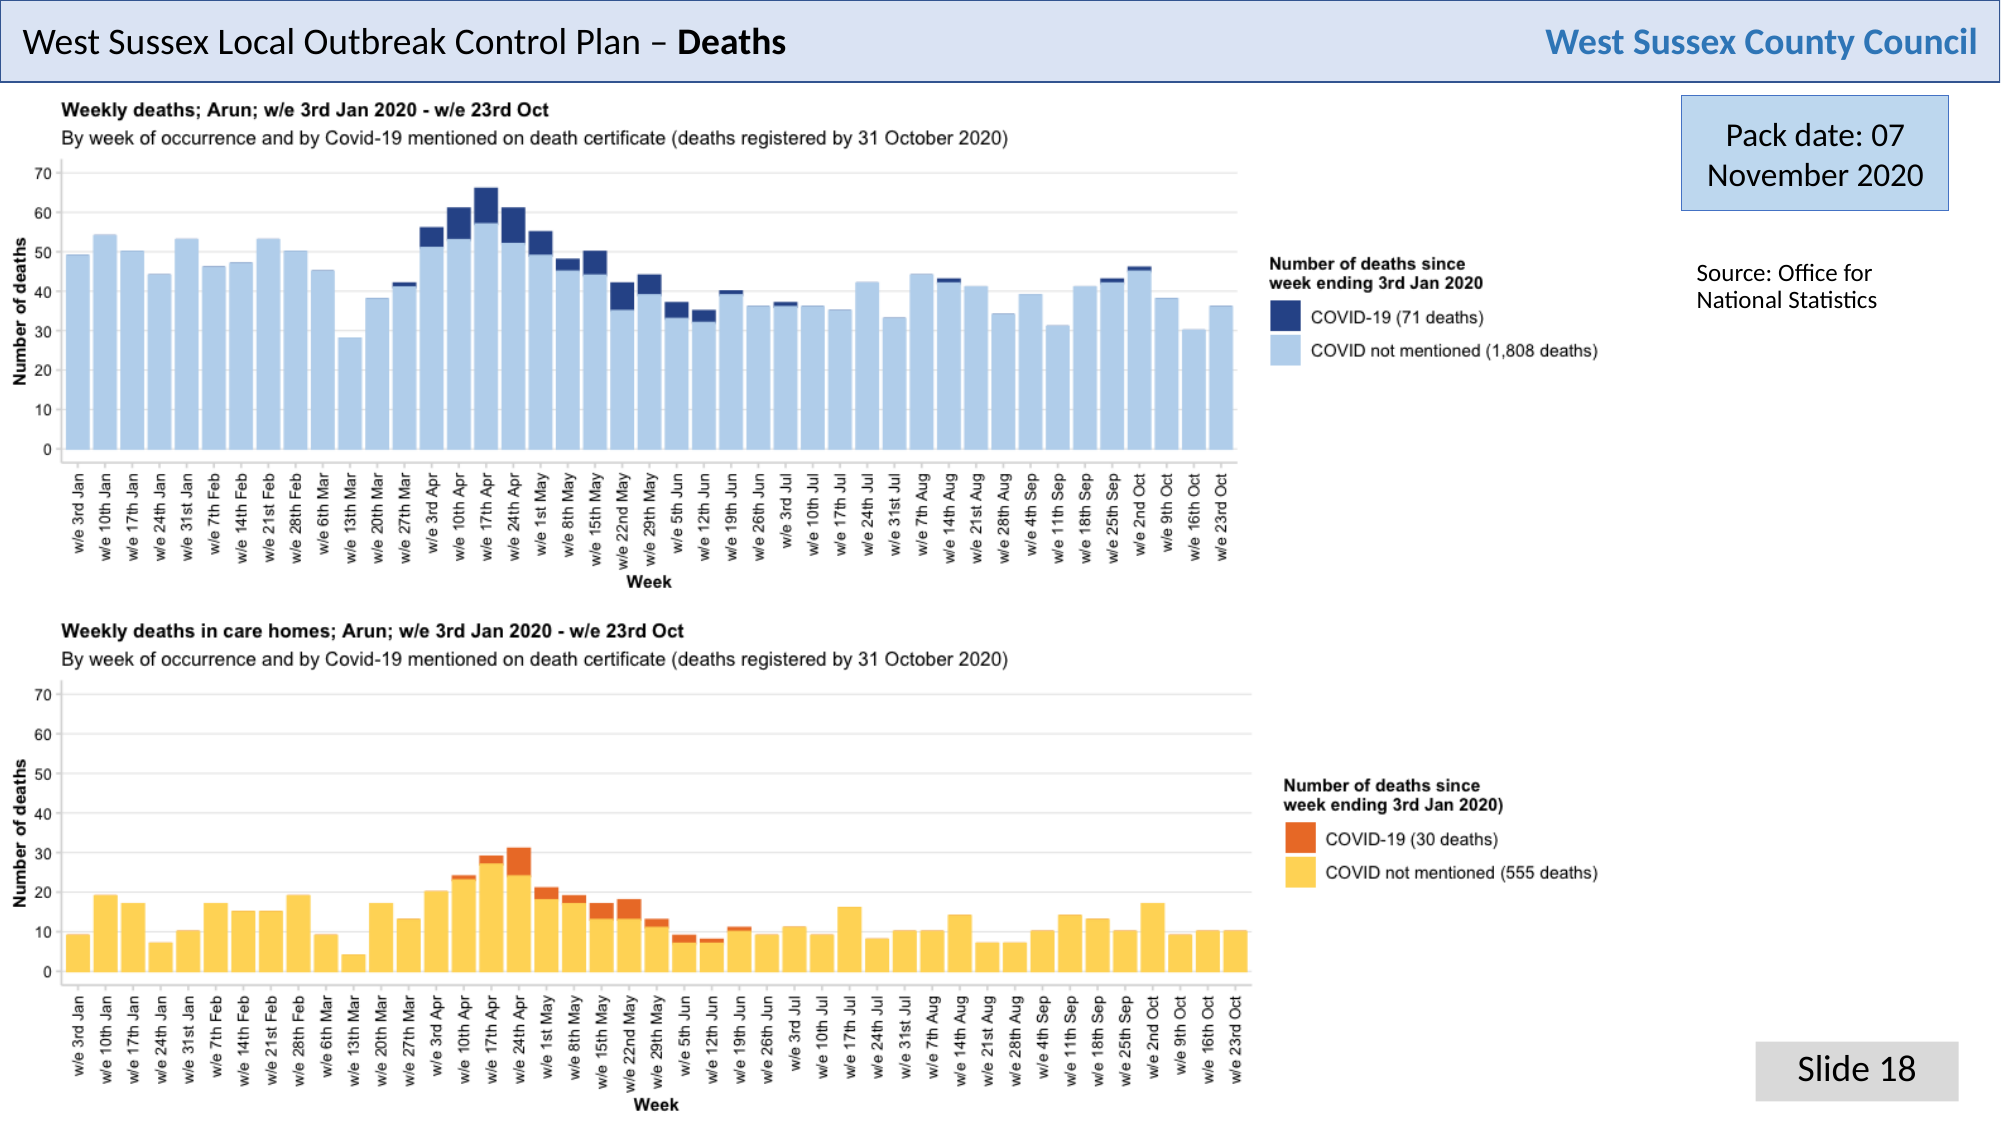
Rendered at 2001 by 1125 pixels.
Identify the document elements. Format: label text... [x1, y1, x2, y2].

list Slide 18 [1755, 1041, 1959, 1102]
list Source: Office for National Statistics [1681, 252, 1959, 289]
picture [3, 91, 1619, 602]
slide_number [1681, 95, 1949, 211]
picture [3, 612, 1619, 1125]
